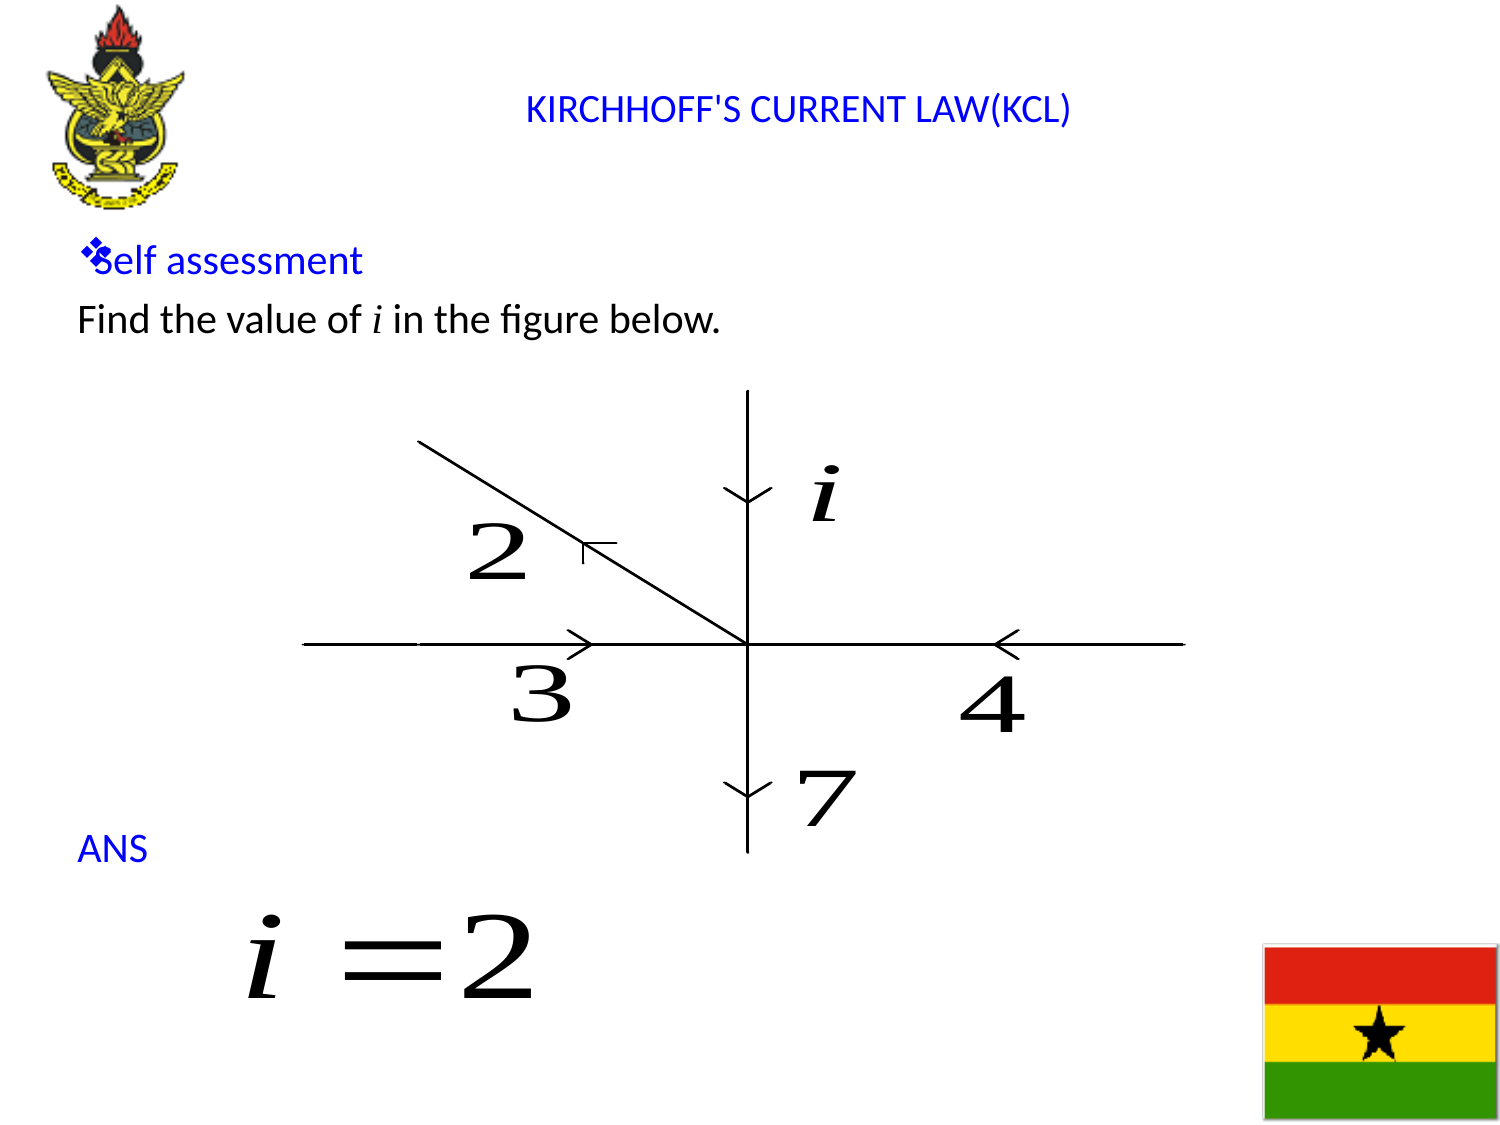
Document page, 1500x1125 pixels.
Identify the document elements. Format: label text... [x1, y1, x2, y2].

picture [0, 0, 226, 226]
title KIRCHHOFF'S CURRENT LAW(KCL) [229, 24, 1450, 188]
picture [1262, 943, 1500, 1125]
subtitle Self assessment Find the value of i in the figure below. ANS [62, 224, 1450, 1100]
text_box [287, 362, 1201, 863]
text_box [235, 899, 551, 1013]
